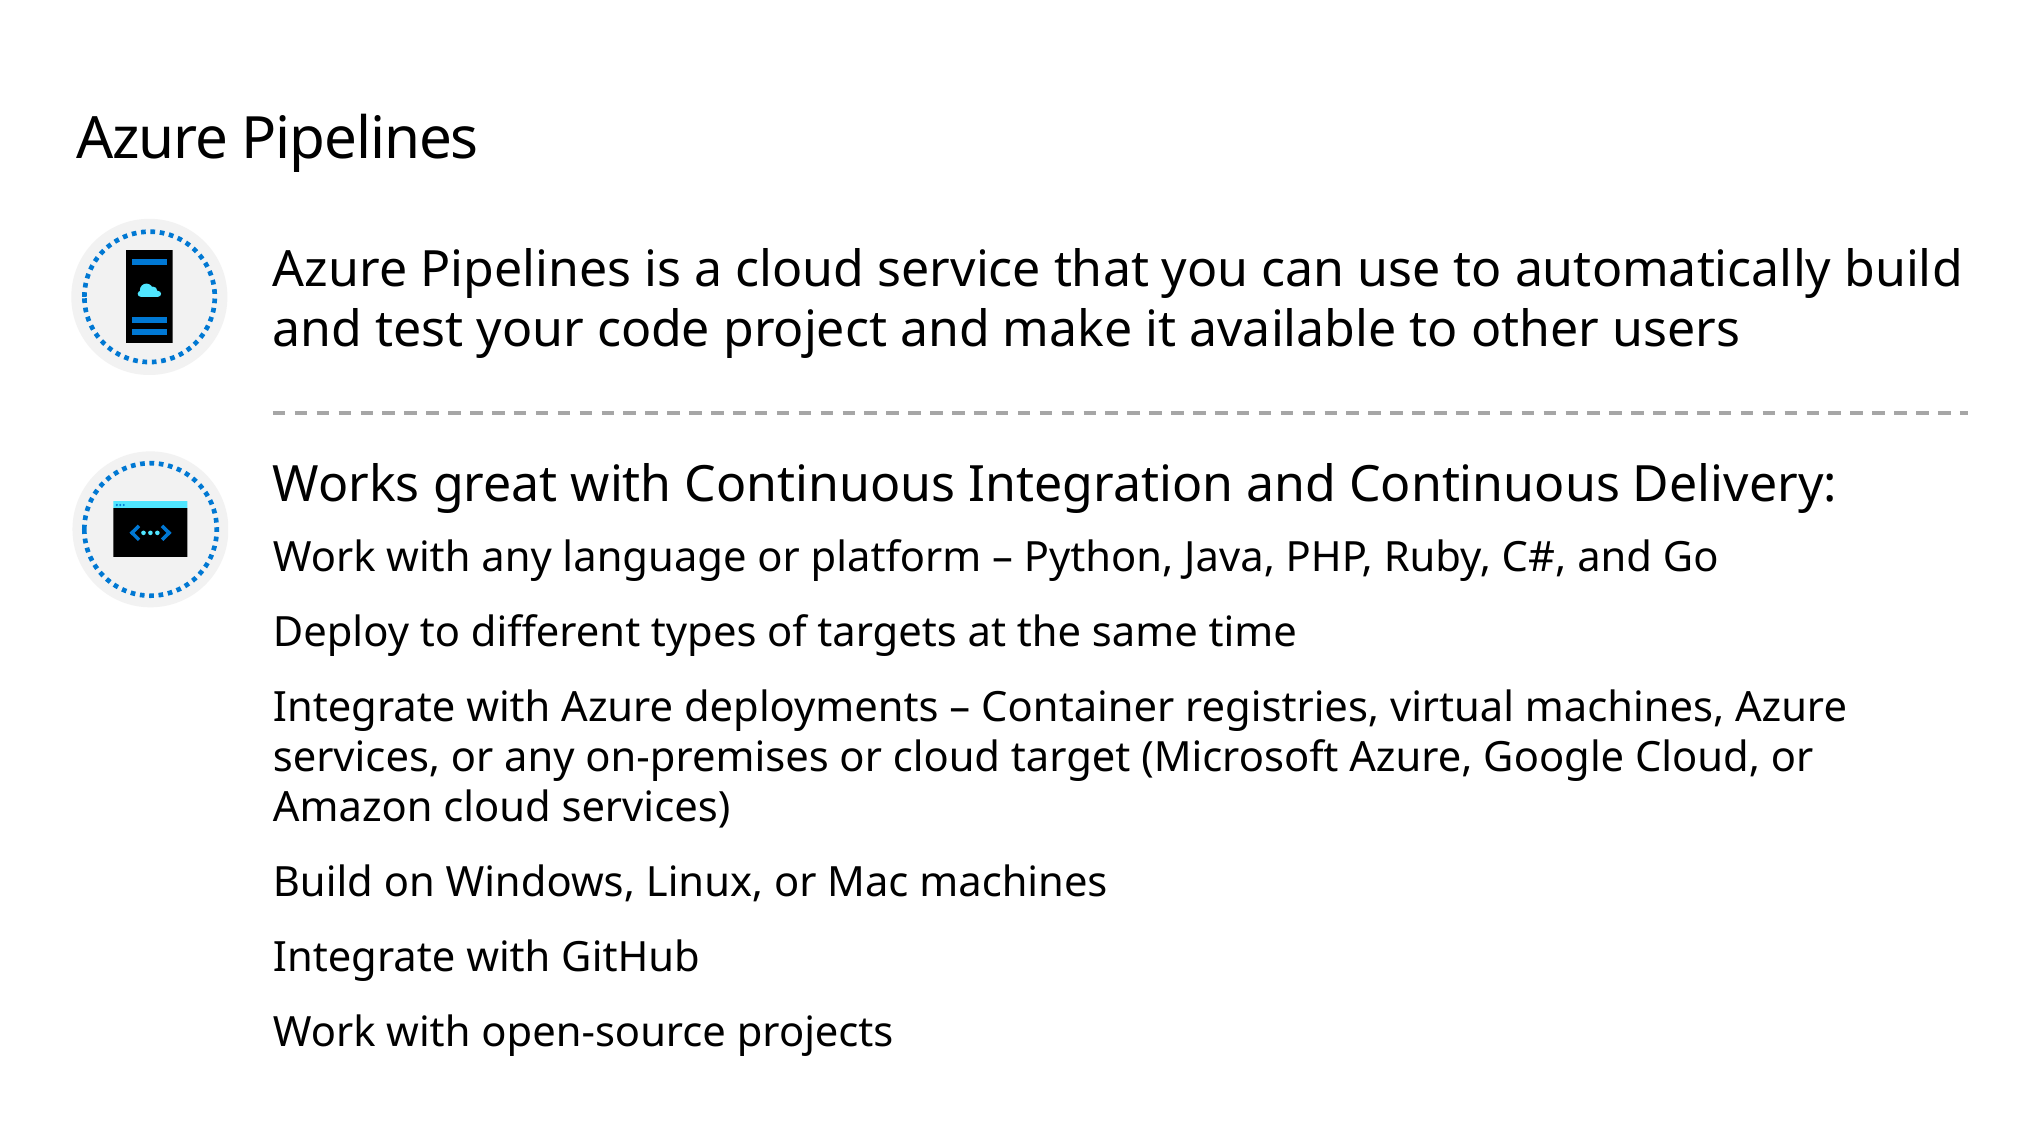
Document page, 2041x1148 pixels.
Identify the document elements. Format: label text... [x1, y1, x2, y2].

picture [71, 450, 229, 608]
text_box Azure Pipelines is a cloud service that you can use to automatically build and test your code project and make it available to other users [272, 236, 1969, 358]
title Azure Pipelines [76, 103, 1969, 172]
picture [70, 218, 228, 376]
text_box Works great with Continuous Integration and Continuous Delivery: Work with any language or platform – Python, Java, PHP, Ruby, C#, and Go Deploy to different types of targets at the same time Integrate with Azure deployments – Container registries, virtual machines, Azure services, or any on-premises or cloud target (Microsoft Azure, Google Cloud, or Amazon cloud services) Build on Windows, Linux, or Mac machines Integrate with GitHub Work with open-source projects [272, 450, 1969, 1056]
